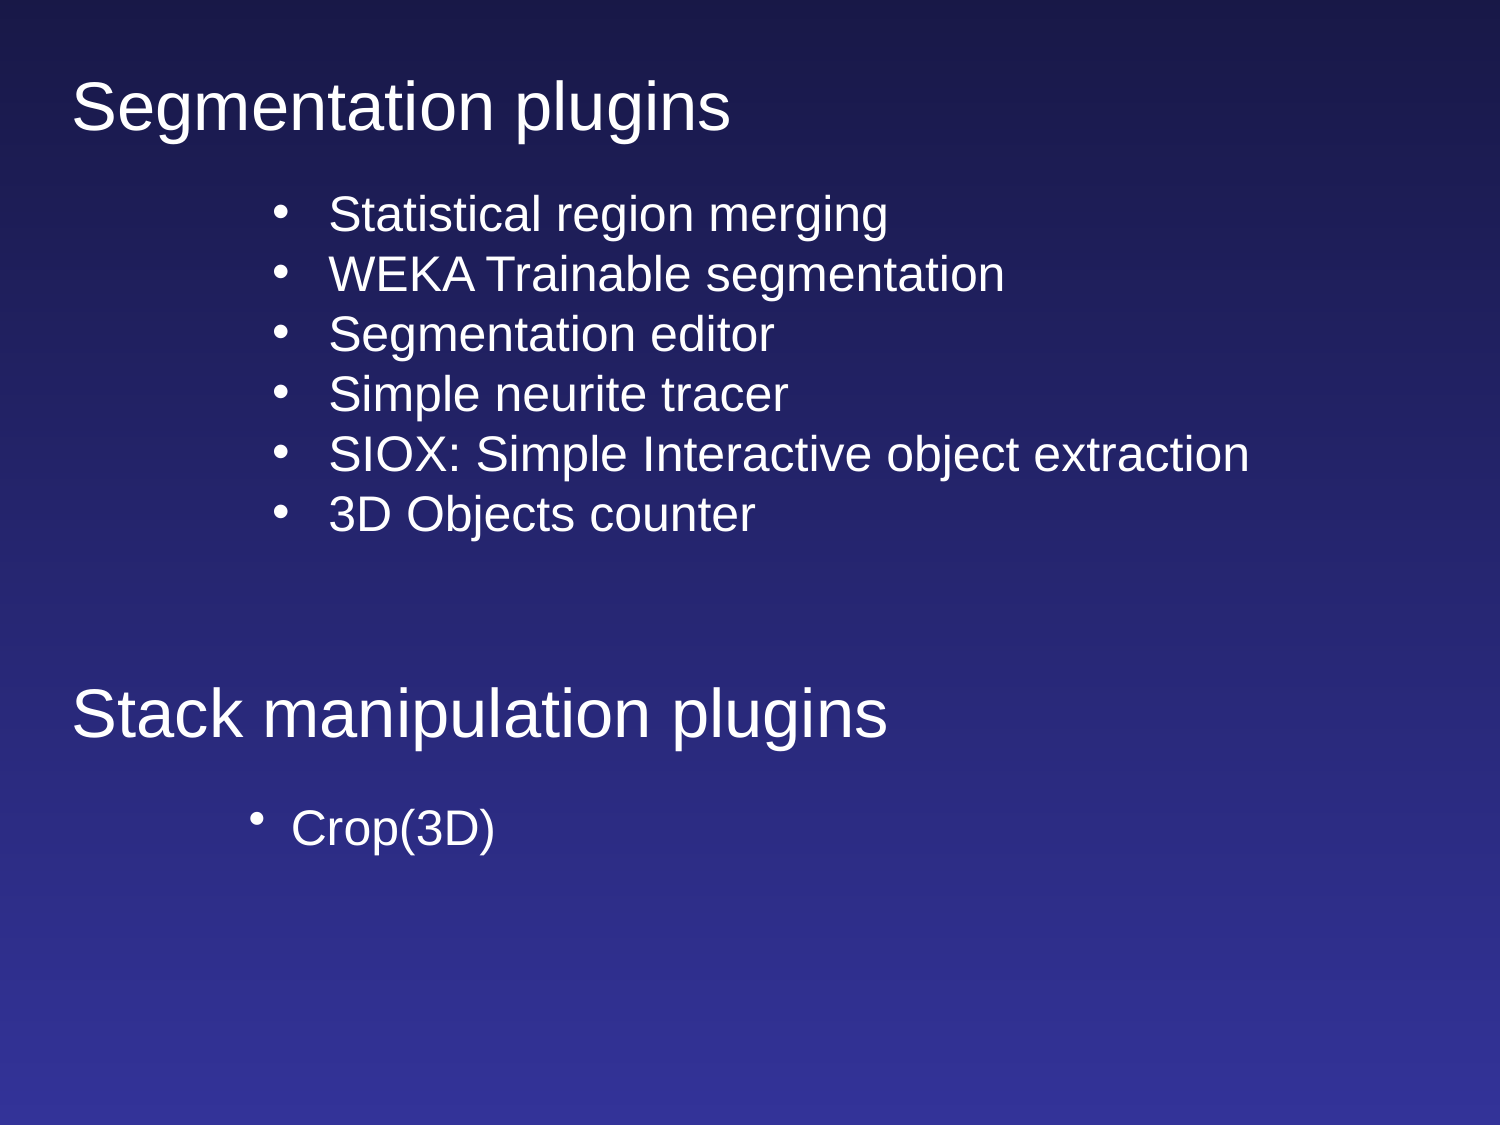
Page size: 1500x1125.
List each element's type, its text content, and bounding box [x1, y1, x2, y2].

text_box Crop(3D) [233, 787, 1190, 896]
title Segmentation plugins [56, 33, 1013, 173]
text_box Stack manipulation plugins [56, 668, 1013, 753]
text_box Statistical region merging WEKA Trainable segmentation Segmentation editor Simple neurite tracer SIOX: Simple Interactive object extraction 3D Objects counter [32, 173, 1306, 609]
